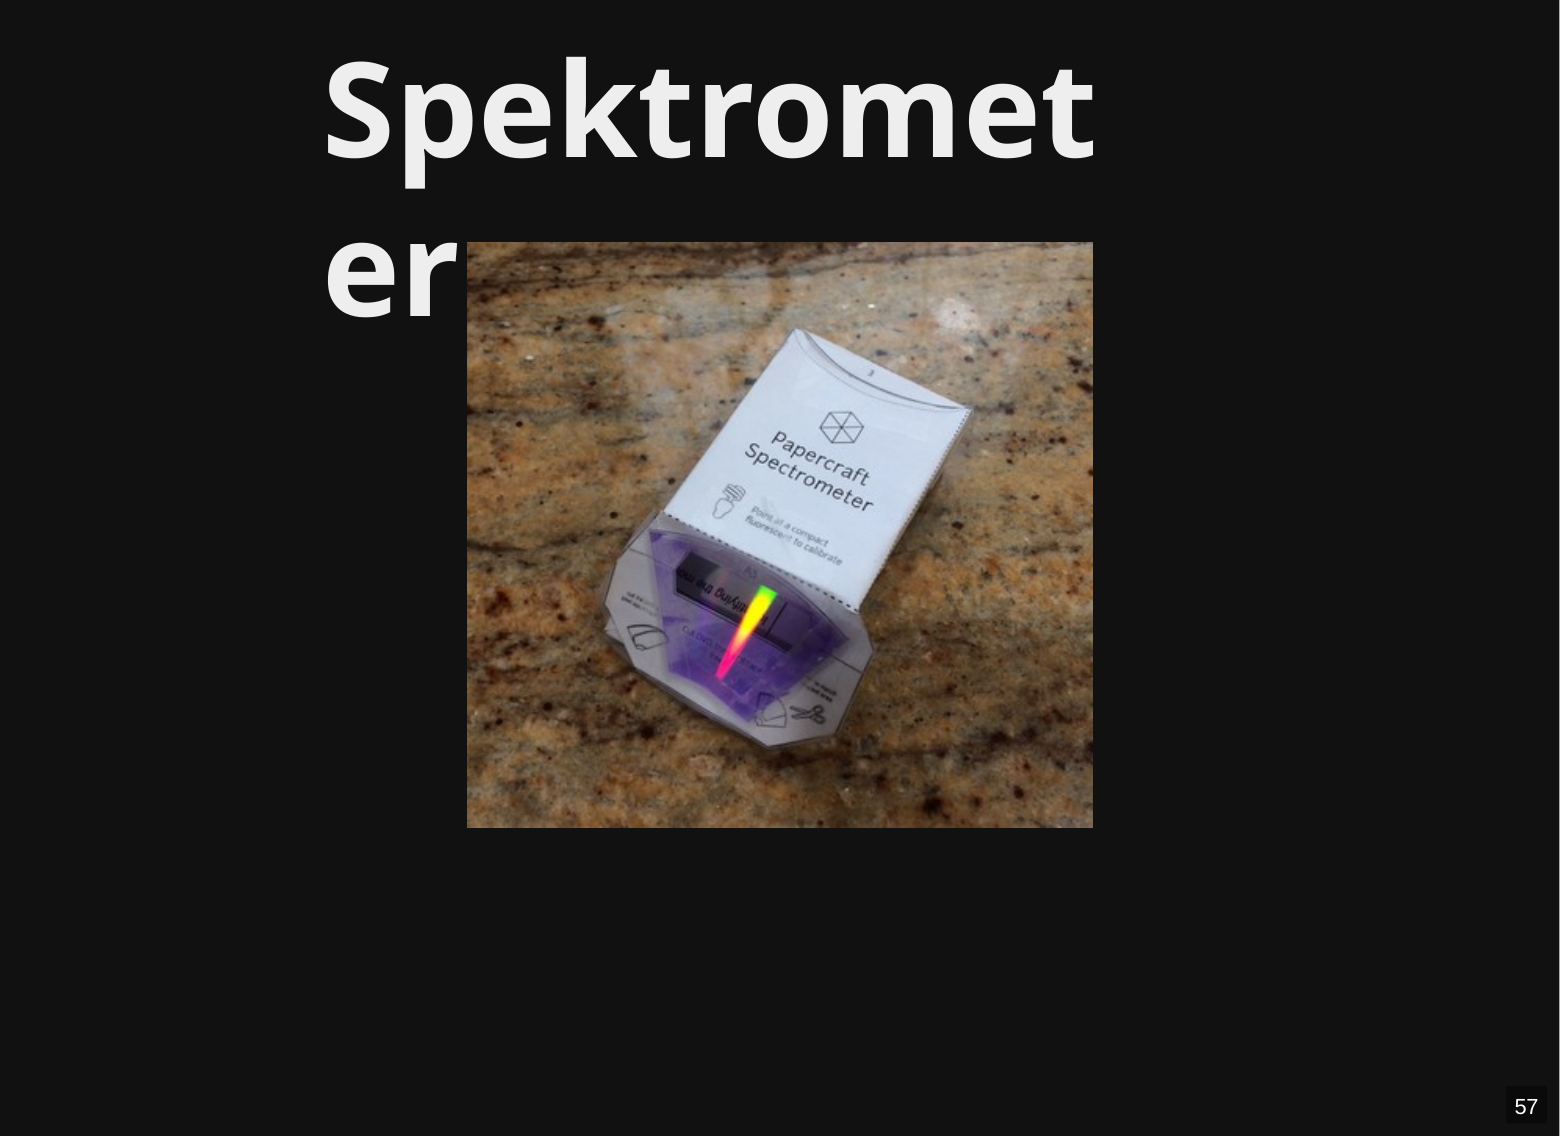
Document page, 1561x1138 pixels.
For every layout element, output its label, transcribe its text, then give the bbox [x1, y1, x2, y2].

text_box [1506, 1085, 1547, 1124]
text_box [0, 0, 1560, 1136]
picture [467, 242, 1093, 829]
text_box Spektrometer [322, 26, 1136, 181]
text_box 57 [1514, 1092, 1539, 1117]
